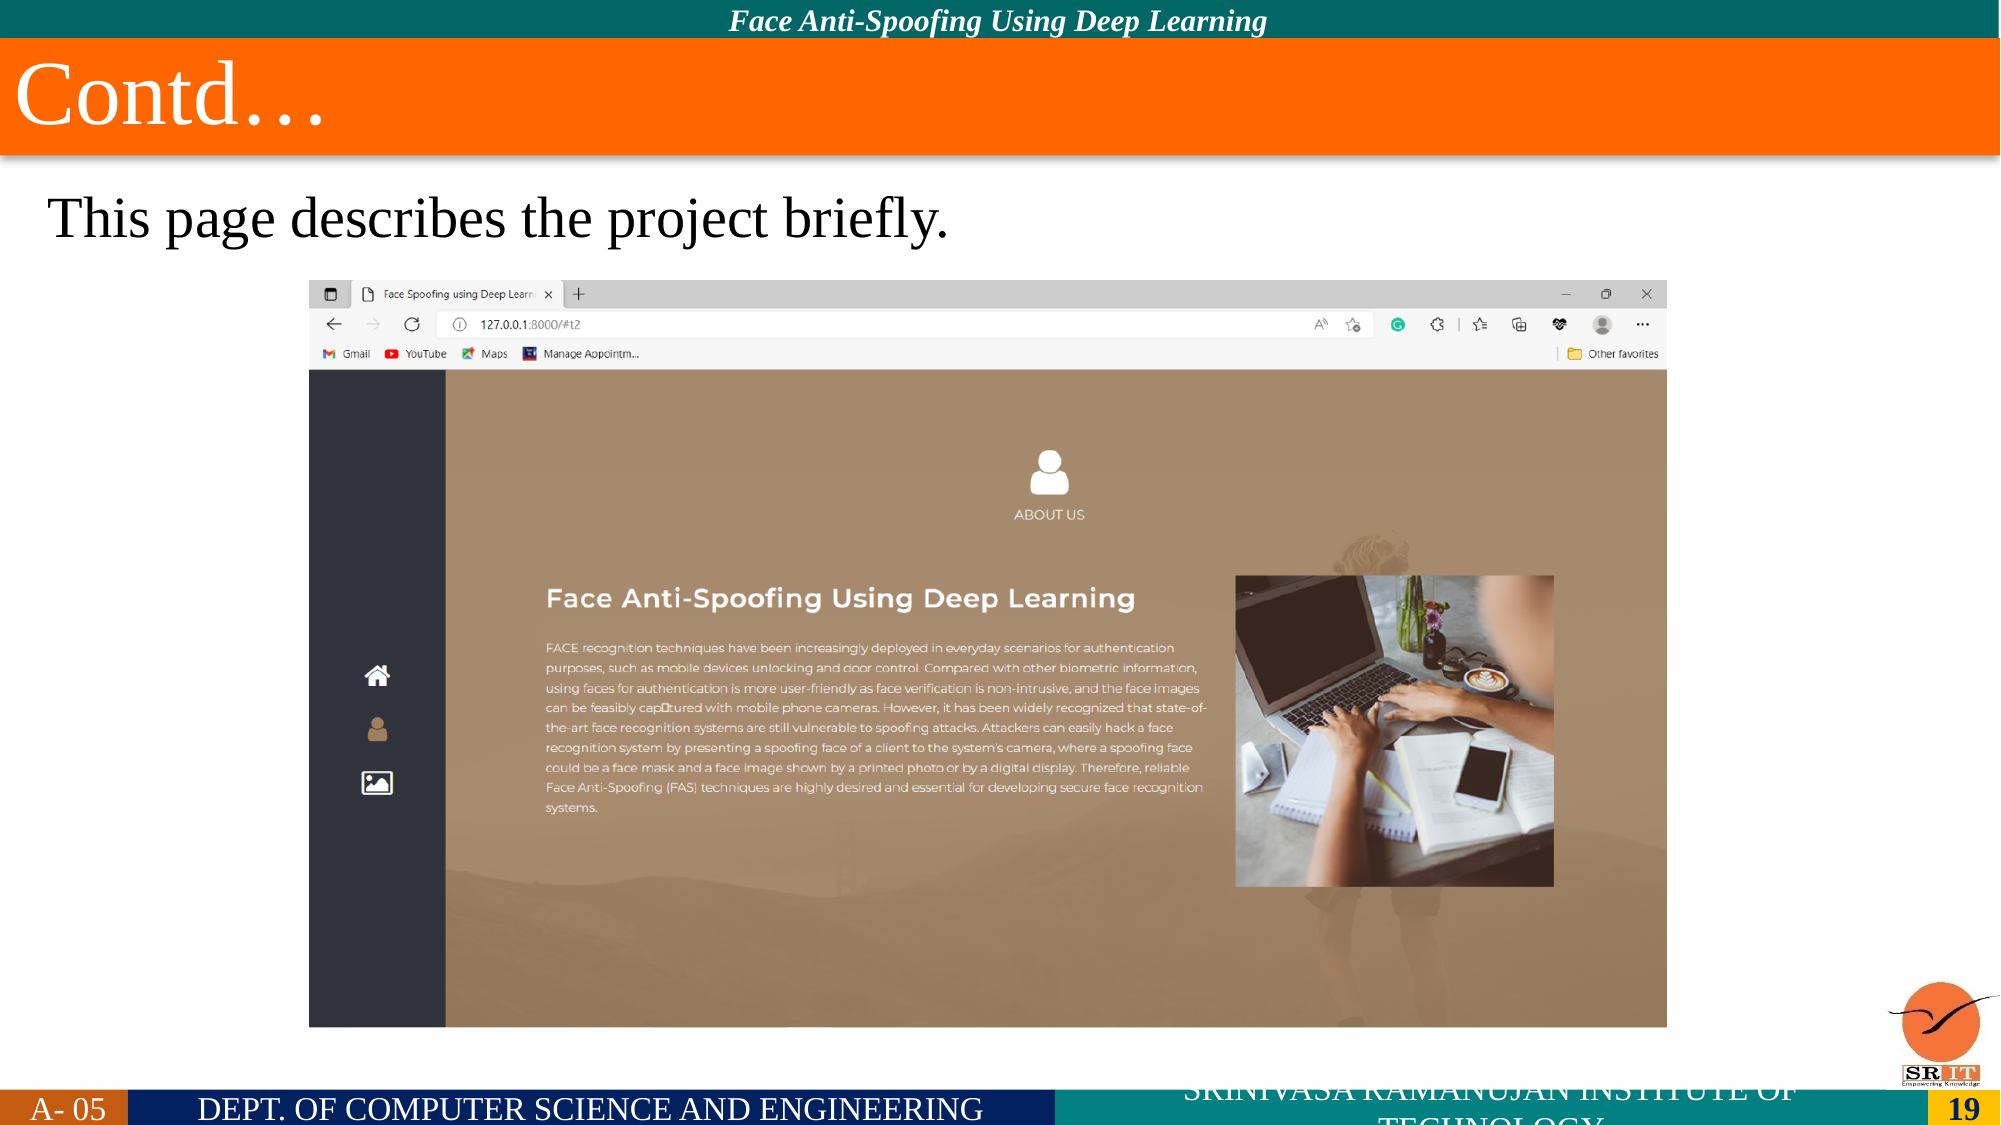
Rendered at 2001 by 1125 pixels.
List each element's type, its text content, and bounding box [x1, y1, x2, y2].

title Contd… [0, 38, 2000, 156]
picture [309, 280, 1667, 1028]
picture [1887, 977, 2000, 1090]
list This page describes the project briefly. [32, 179, 1965, 1065]
